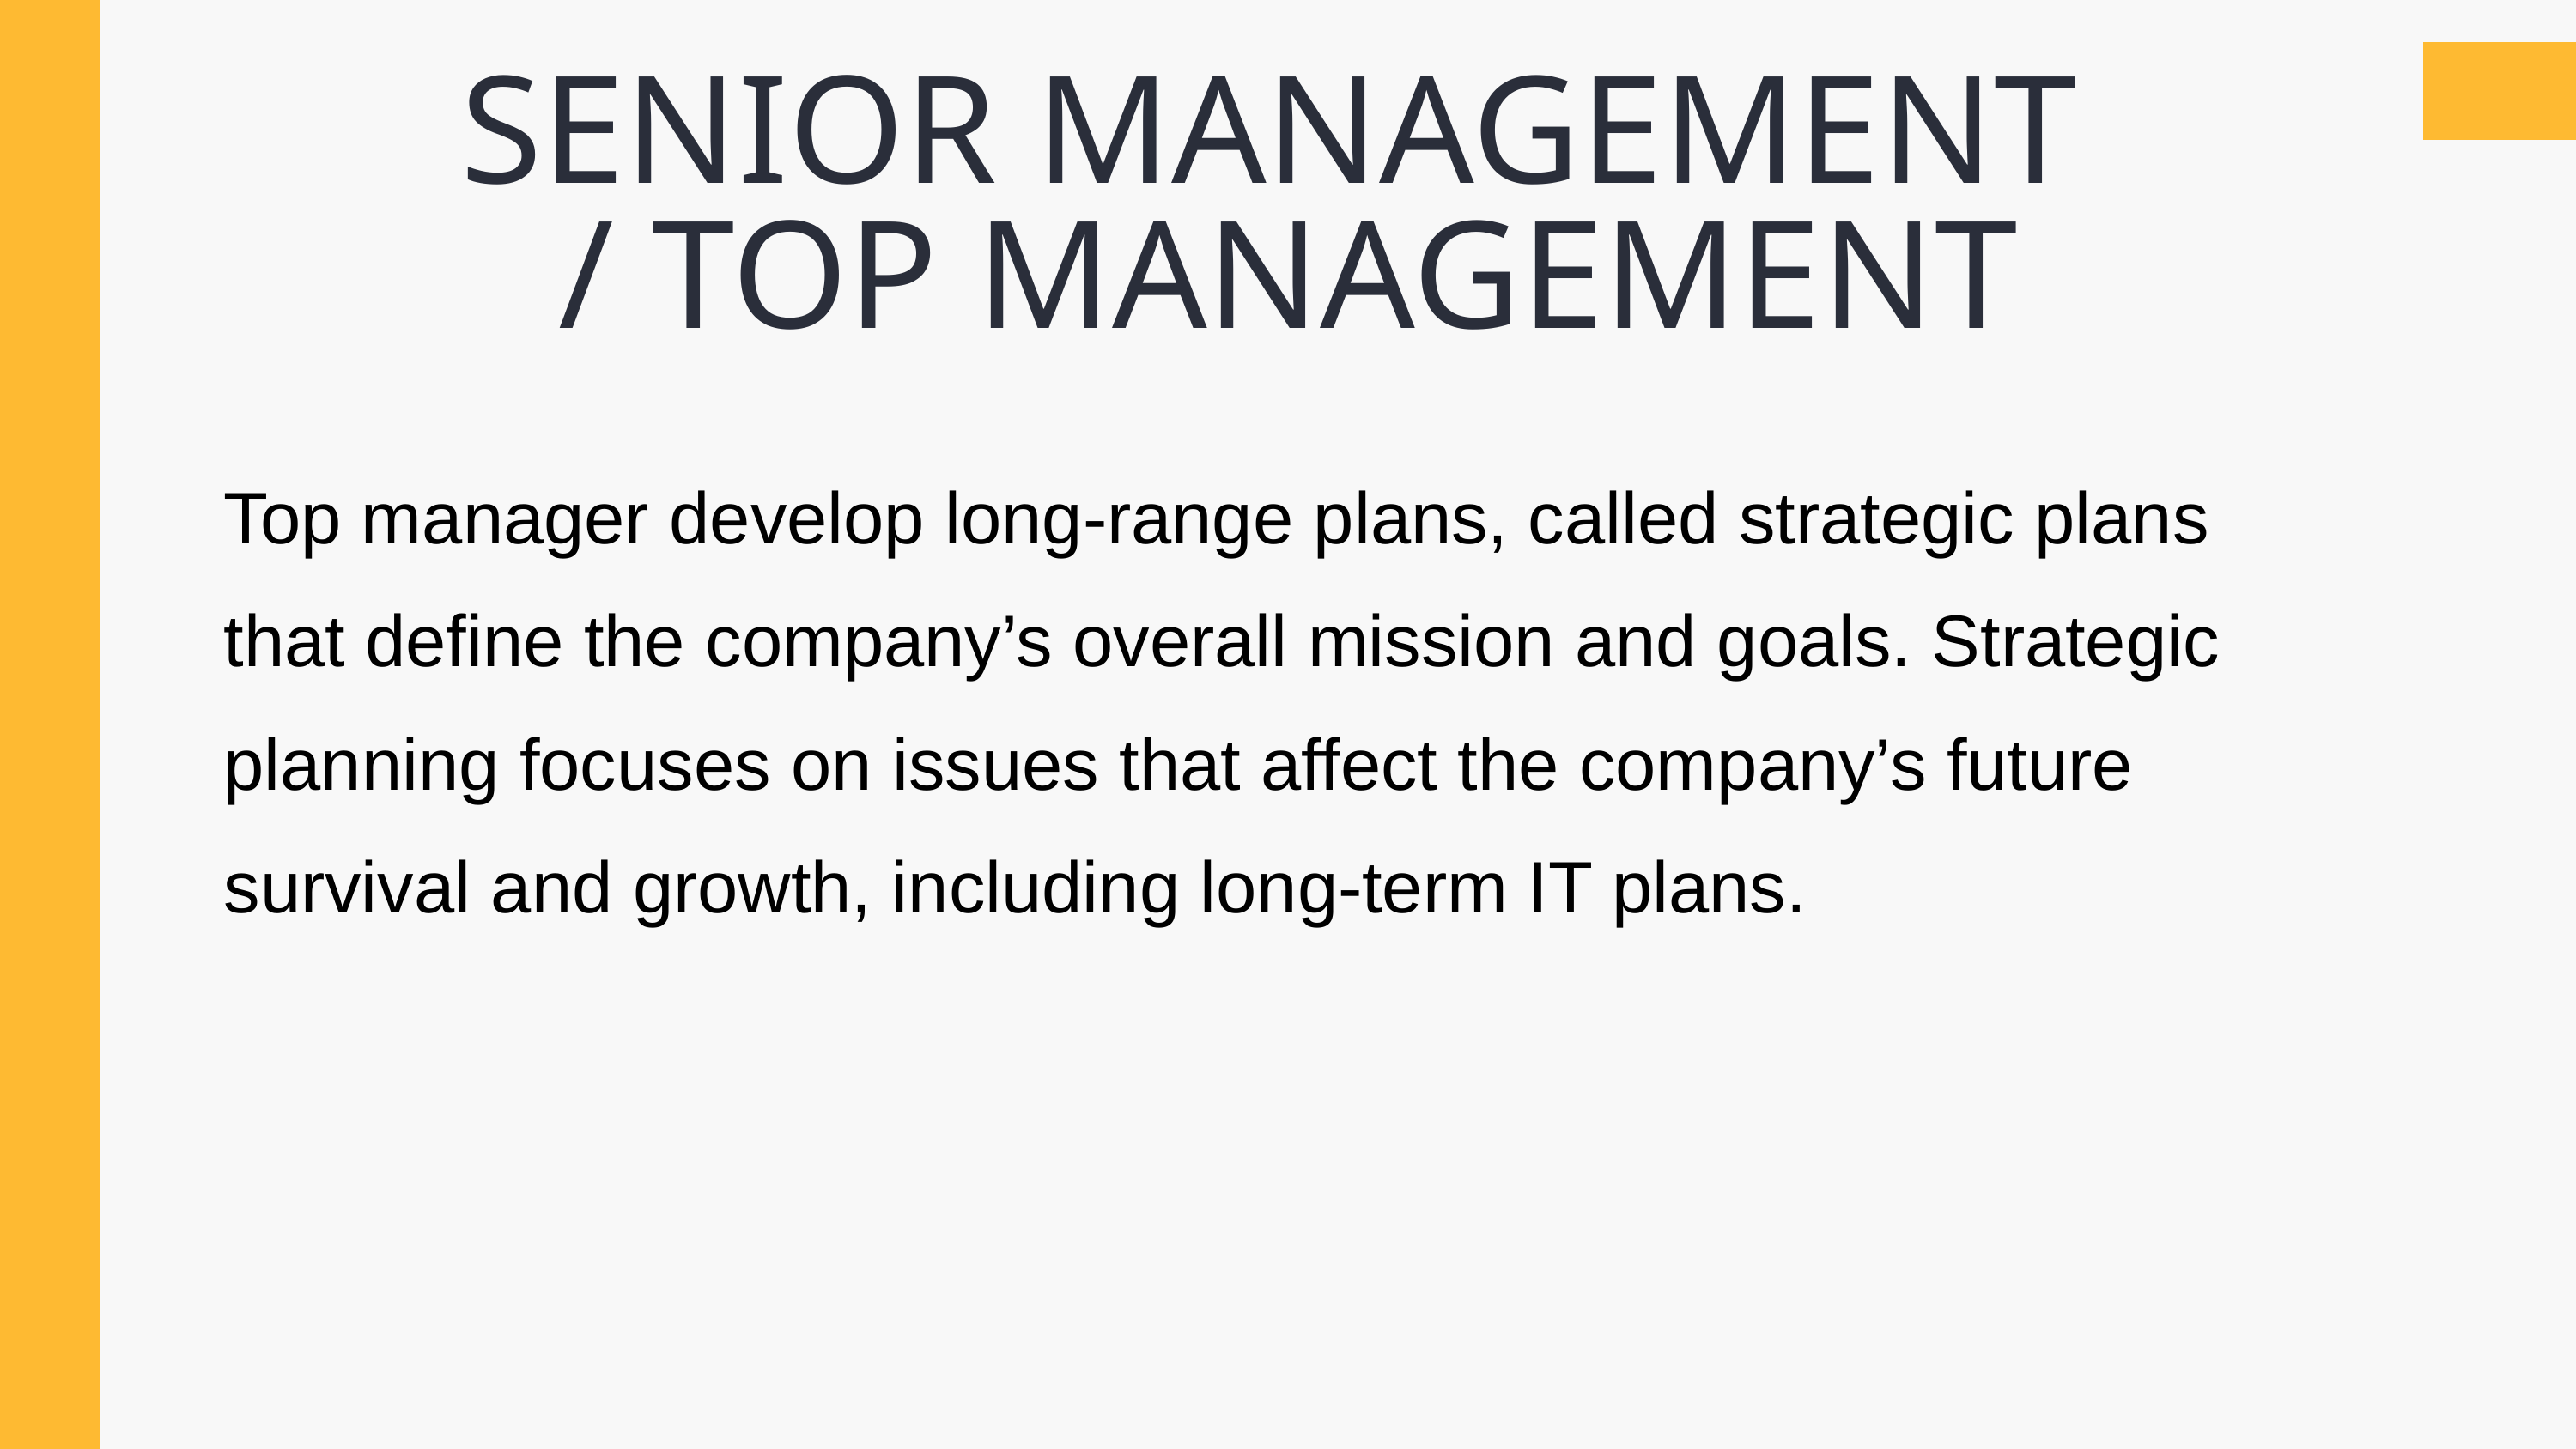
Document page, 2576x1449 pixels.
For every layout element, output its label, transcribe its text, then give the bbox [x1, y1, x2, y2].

text_box Top manager develop long-range plans, called strategic plans that define the company’s overall mission and goals. Strategic planning focuses on issues that affect the company’s future survival and growth, including long-term IT plans. [223, 434, 2353, 928]
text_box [0, 0, 100, 1449]
text_box SENIOR MANAGEMENT / TOP MANAGEMENT [172, 69, 2404, 358]
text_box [2422, 41, 2576, 141]
